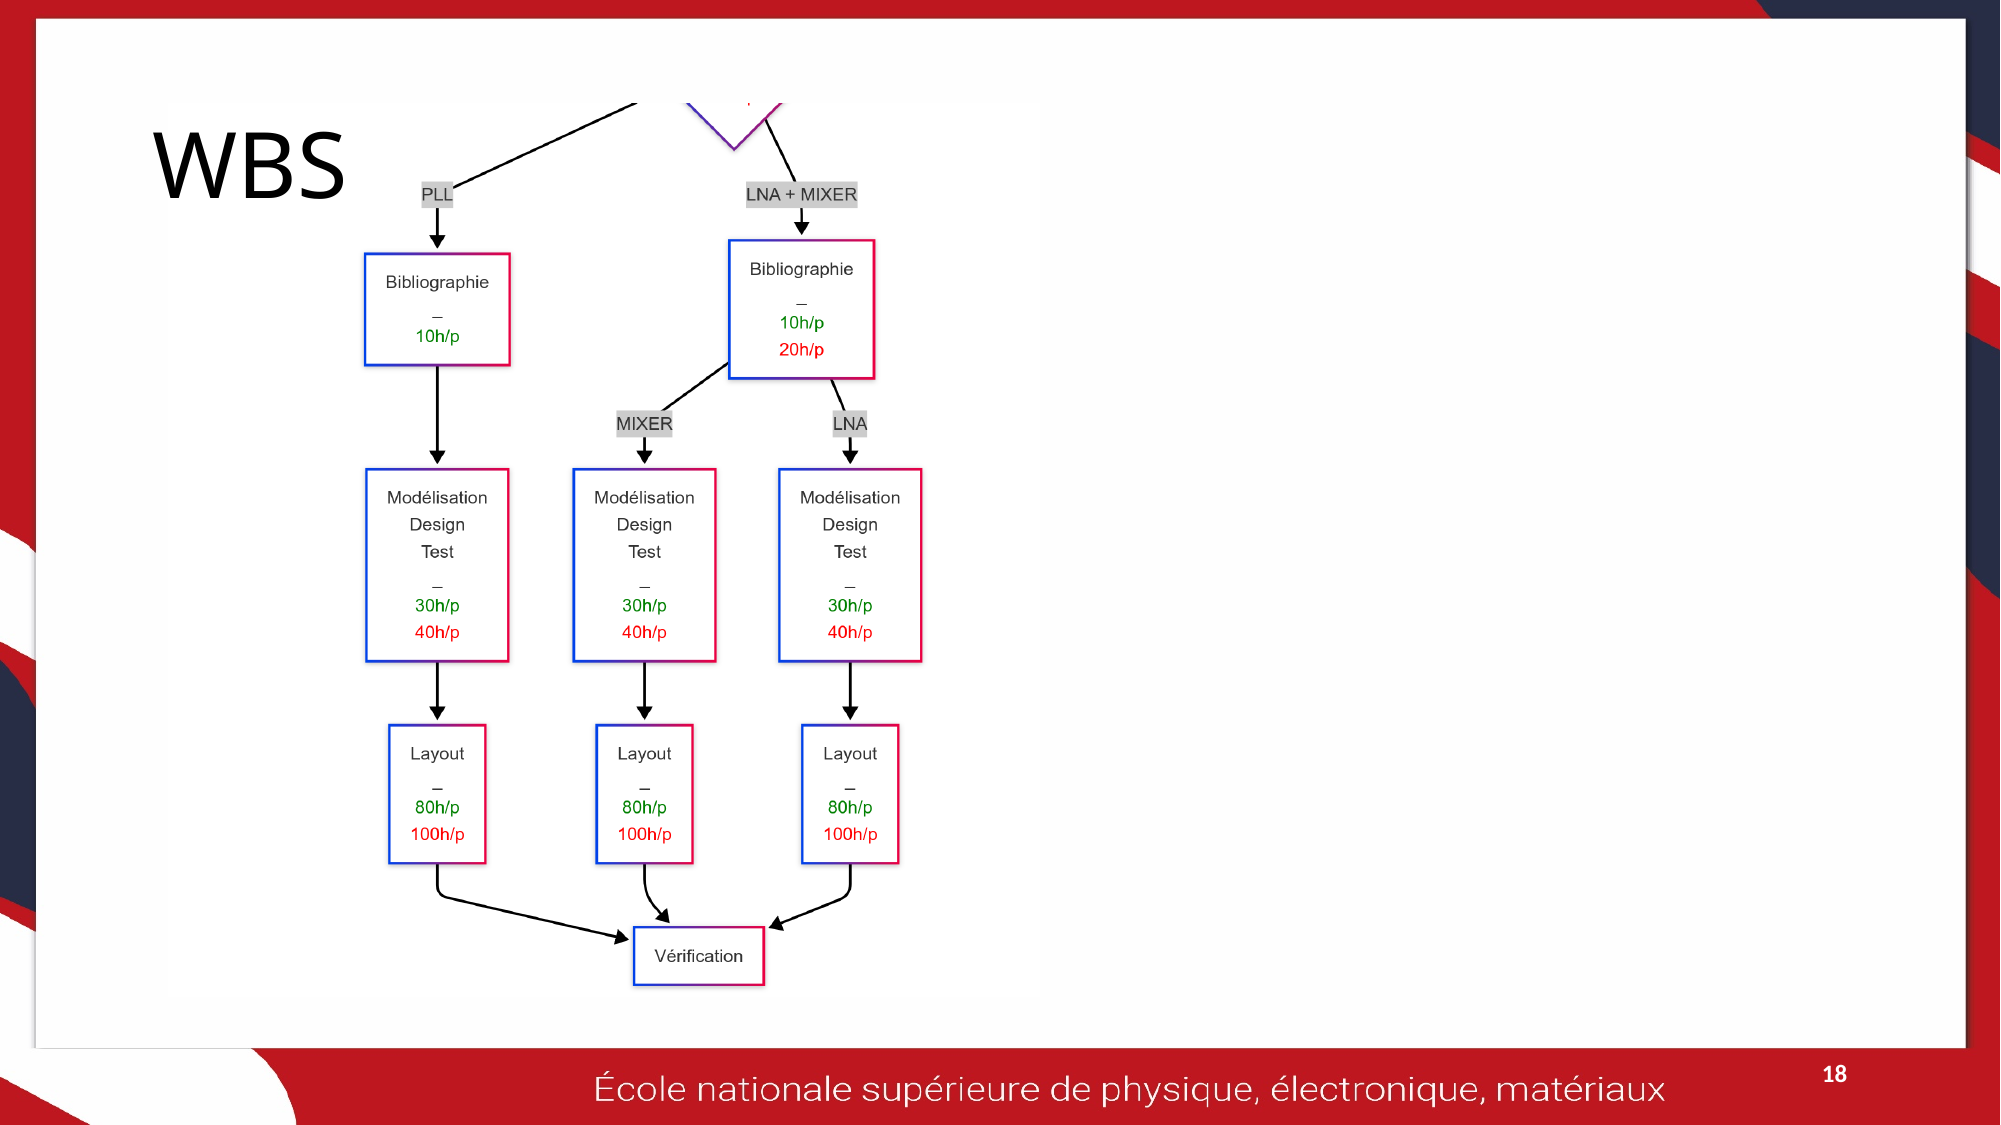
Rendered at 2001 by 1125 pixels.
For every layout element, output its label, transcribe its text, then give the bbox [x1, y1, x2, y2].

title WBS [137, 59, 1863, 278]
slide_number 18 [1412, 1042, 1863, 1103]
picture [0, 0, 2000, 1125]
